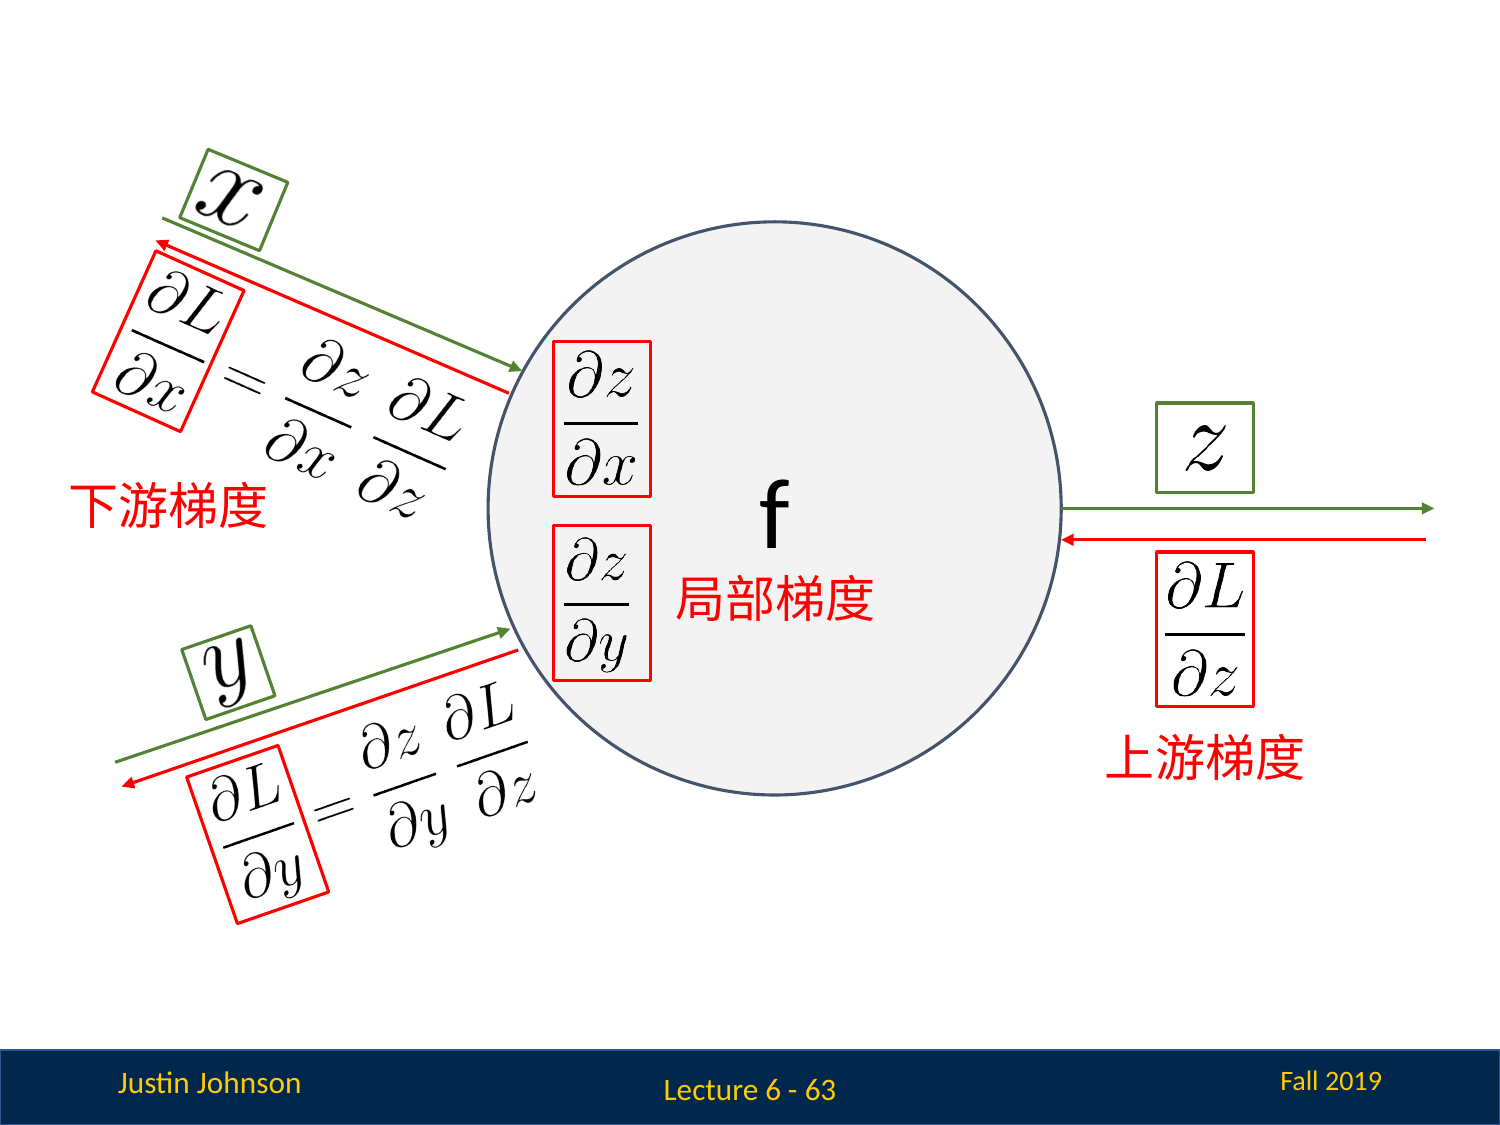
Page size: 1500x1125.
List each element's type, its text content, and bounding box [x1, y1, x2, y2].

text_box [92, 332, 119, 404]
text_box 下游梯度 [3, 459, 333, 613]
text_box 上游梯度 [1053, 711, 1357, 865]
text_box [190, 787, 214, 857]
text_box [1156, 403, 1254, 493]
text_box [217, 865, 329, 924]
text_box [115, 628, 511, 763]
picture [1165, 561, 1245, 697]
text_box [1156, 552, 1254, 707]
picture [119, 326, 474, 525]
picture [564, 537, 629, 673]
text_box [553, 525, 651, 681]
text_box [121, 649, 519, 787]
slide_number Lecture 6 - 63 [547, 1057, 953, 1118]
picture [203, 719, 550, 914]
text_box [162, 217, 523, 372]
picture [201, 641, 260, 708]
text_box f [488, 221, 1062, 796]
text_box [553, 341, 651, 497]
text_box [122, 252, 155, 326]
picture [199, 172, 262, 230]
picture [1181, 425, 1229, 493]
picture [564, 350, 638, 486]
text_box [155, 240, 509, 394]
text_box 局部梯度 [657, 552, 893, 697]
text_box [180, 149, 288, 217]
